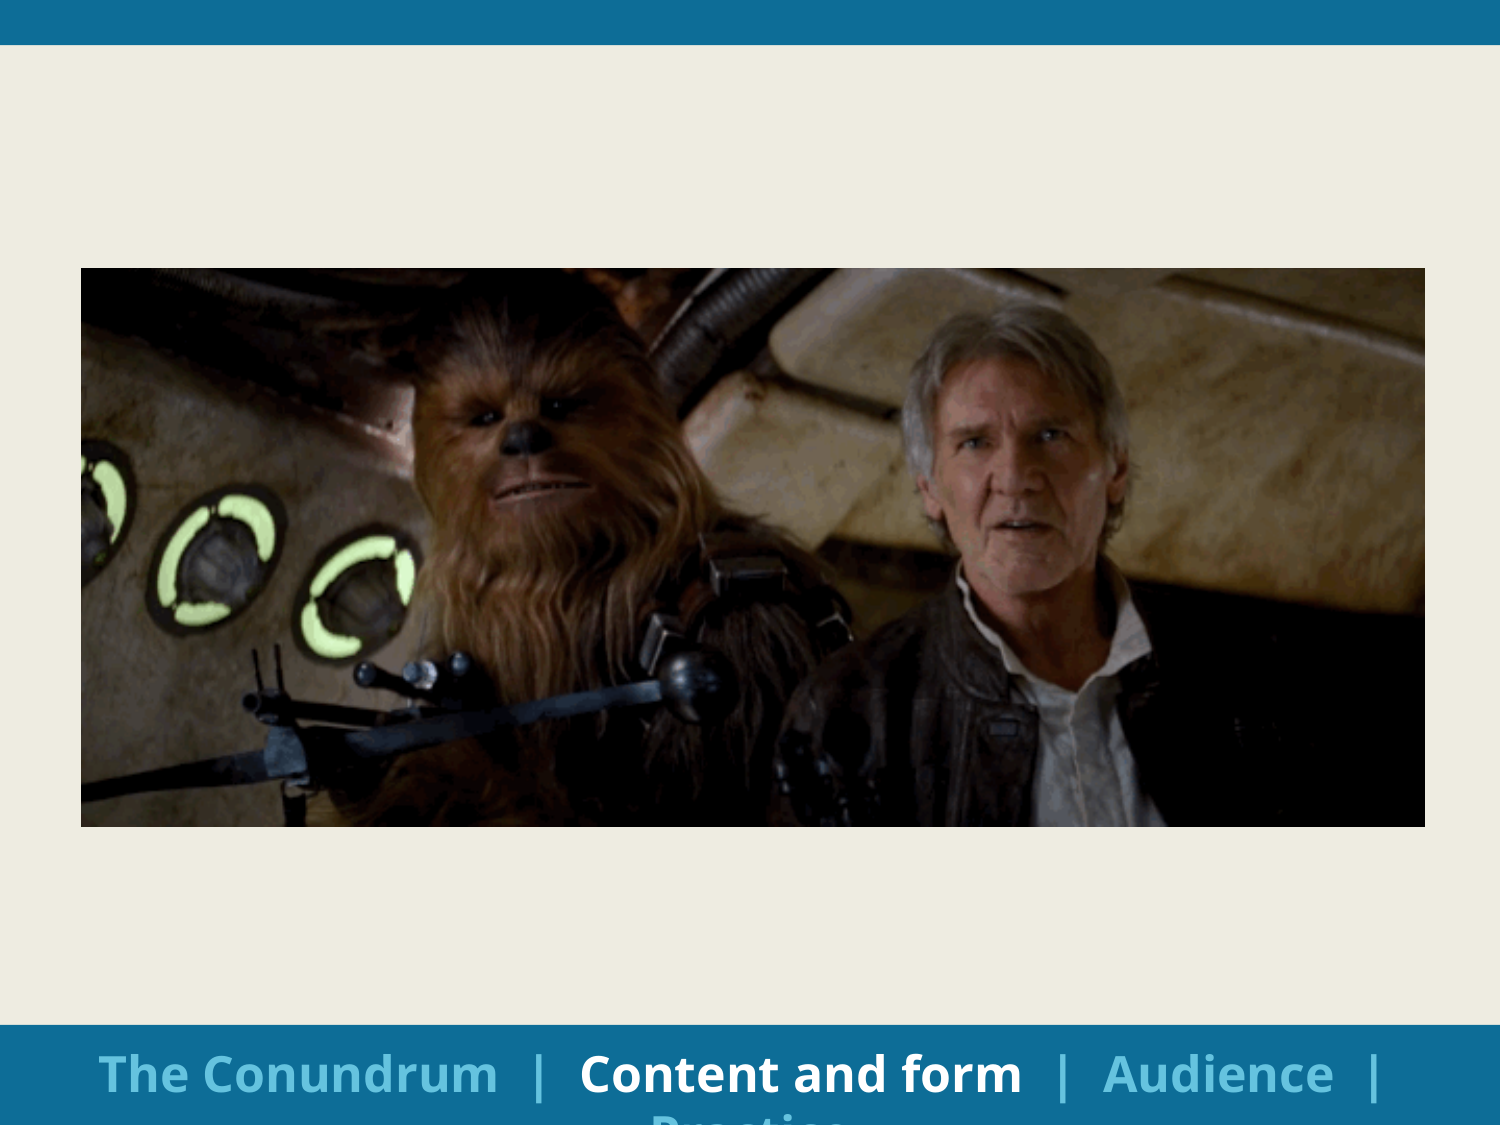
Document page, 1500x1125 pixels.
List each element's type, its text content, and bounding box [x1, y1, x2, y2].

text_box The Conundrum | Content and form | Audience | Practice [74, 1035, 1425, 1125]
picture [80, 267, 1426, 827]
